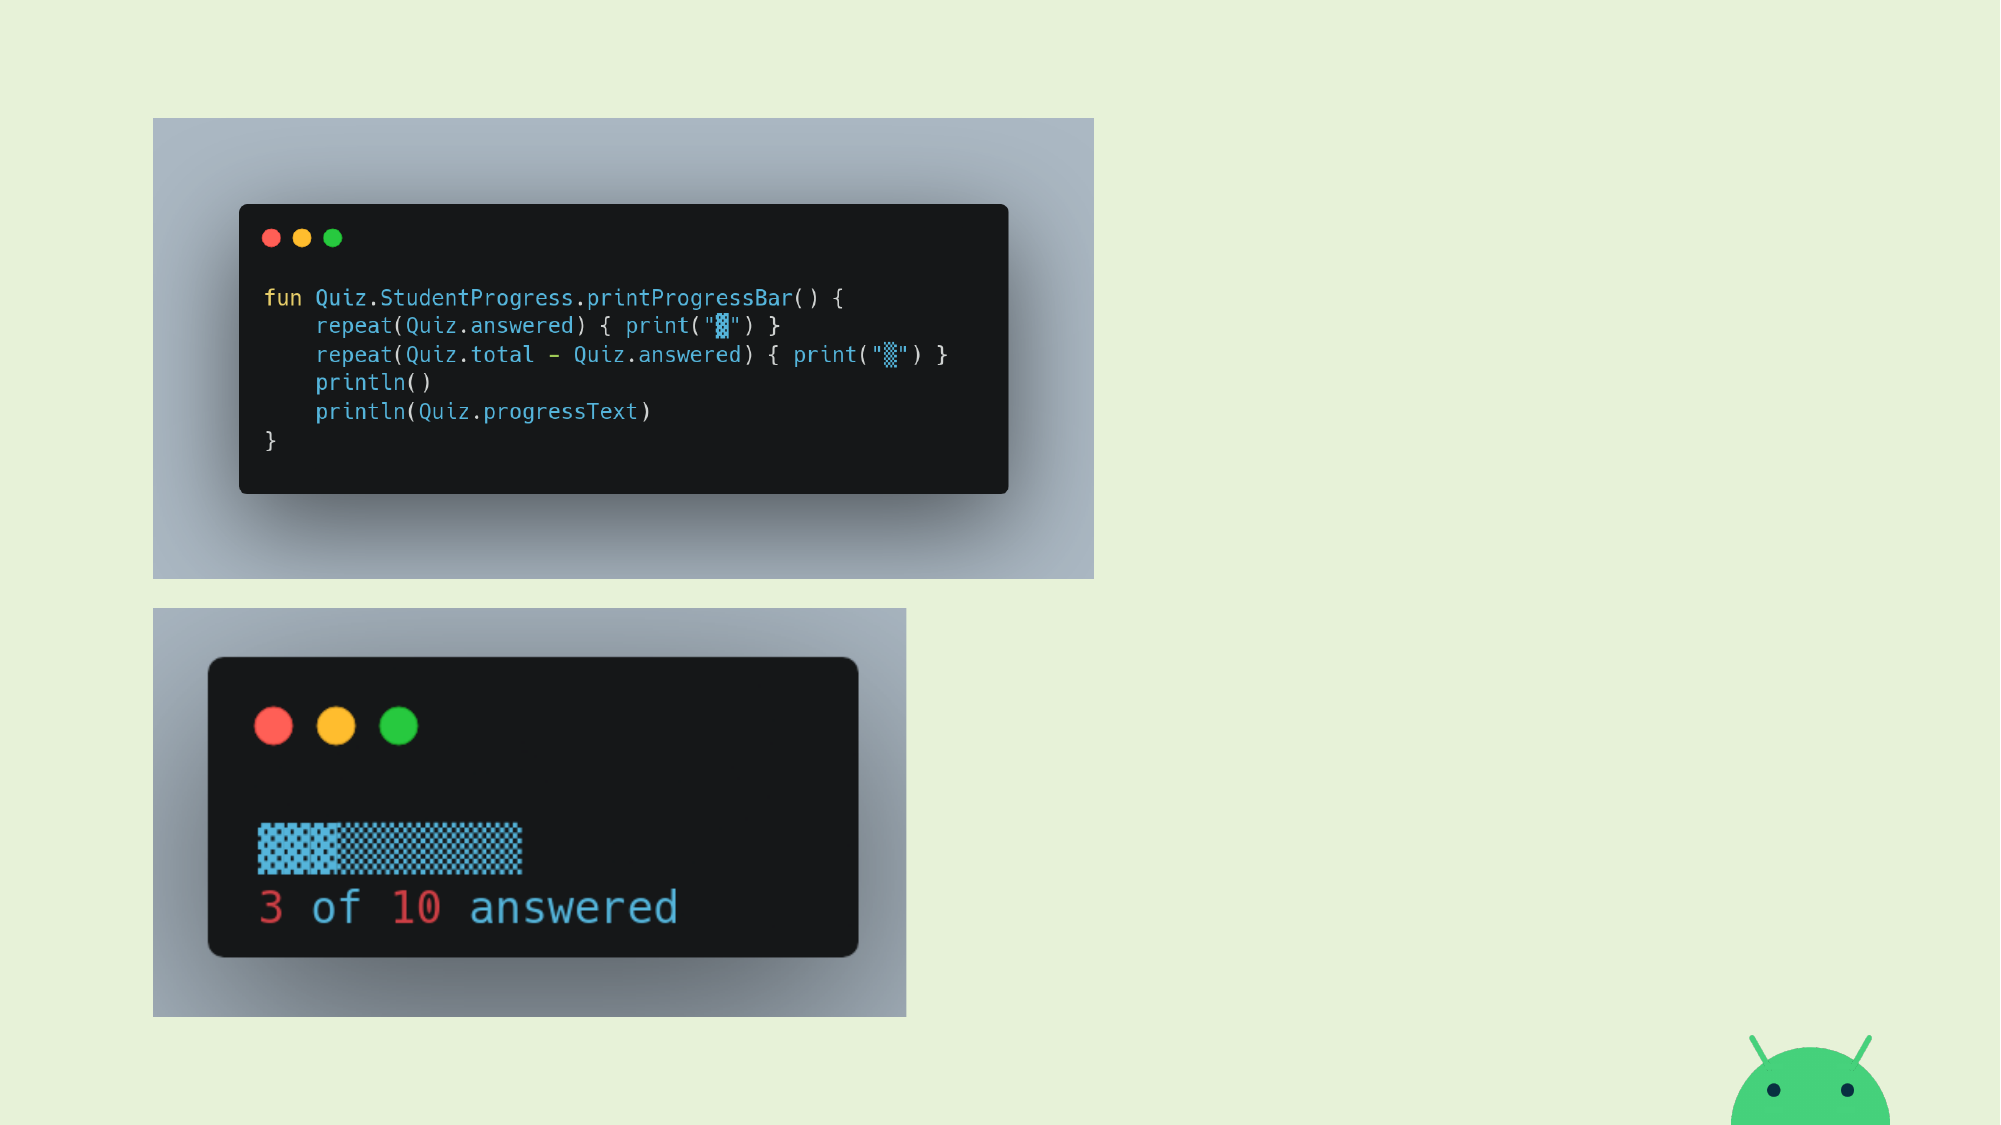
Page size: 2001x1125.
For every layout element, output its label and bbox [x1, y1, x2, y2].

text_box [1730, 1118, 1891, 1125]
picture [1731, 1035, 1890, 1120]
picture [152, 117, 1094, 579]
list [153, 608, 907, 1017]
